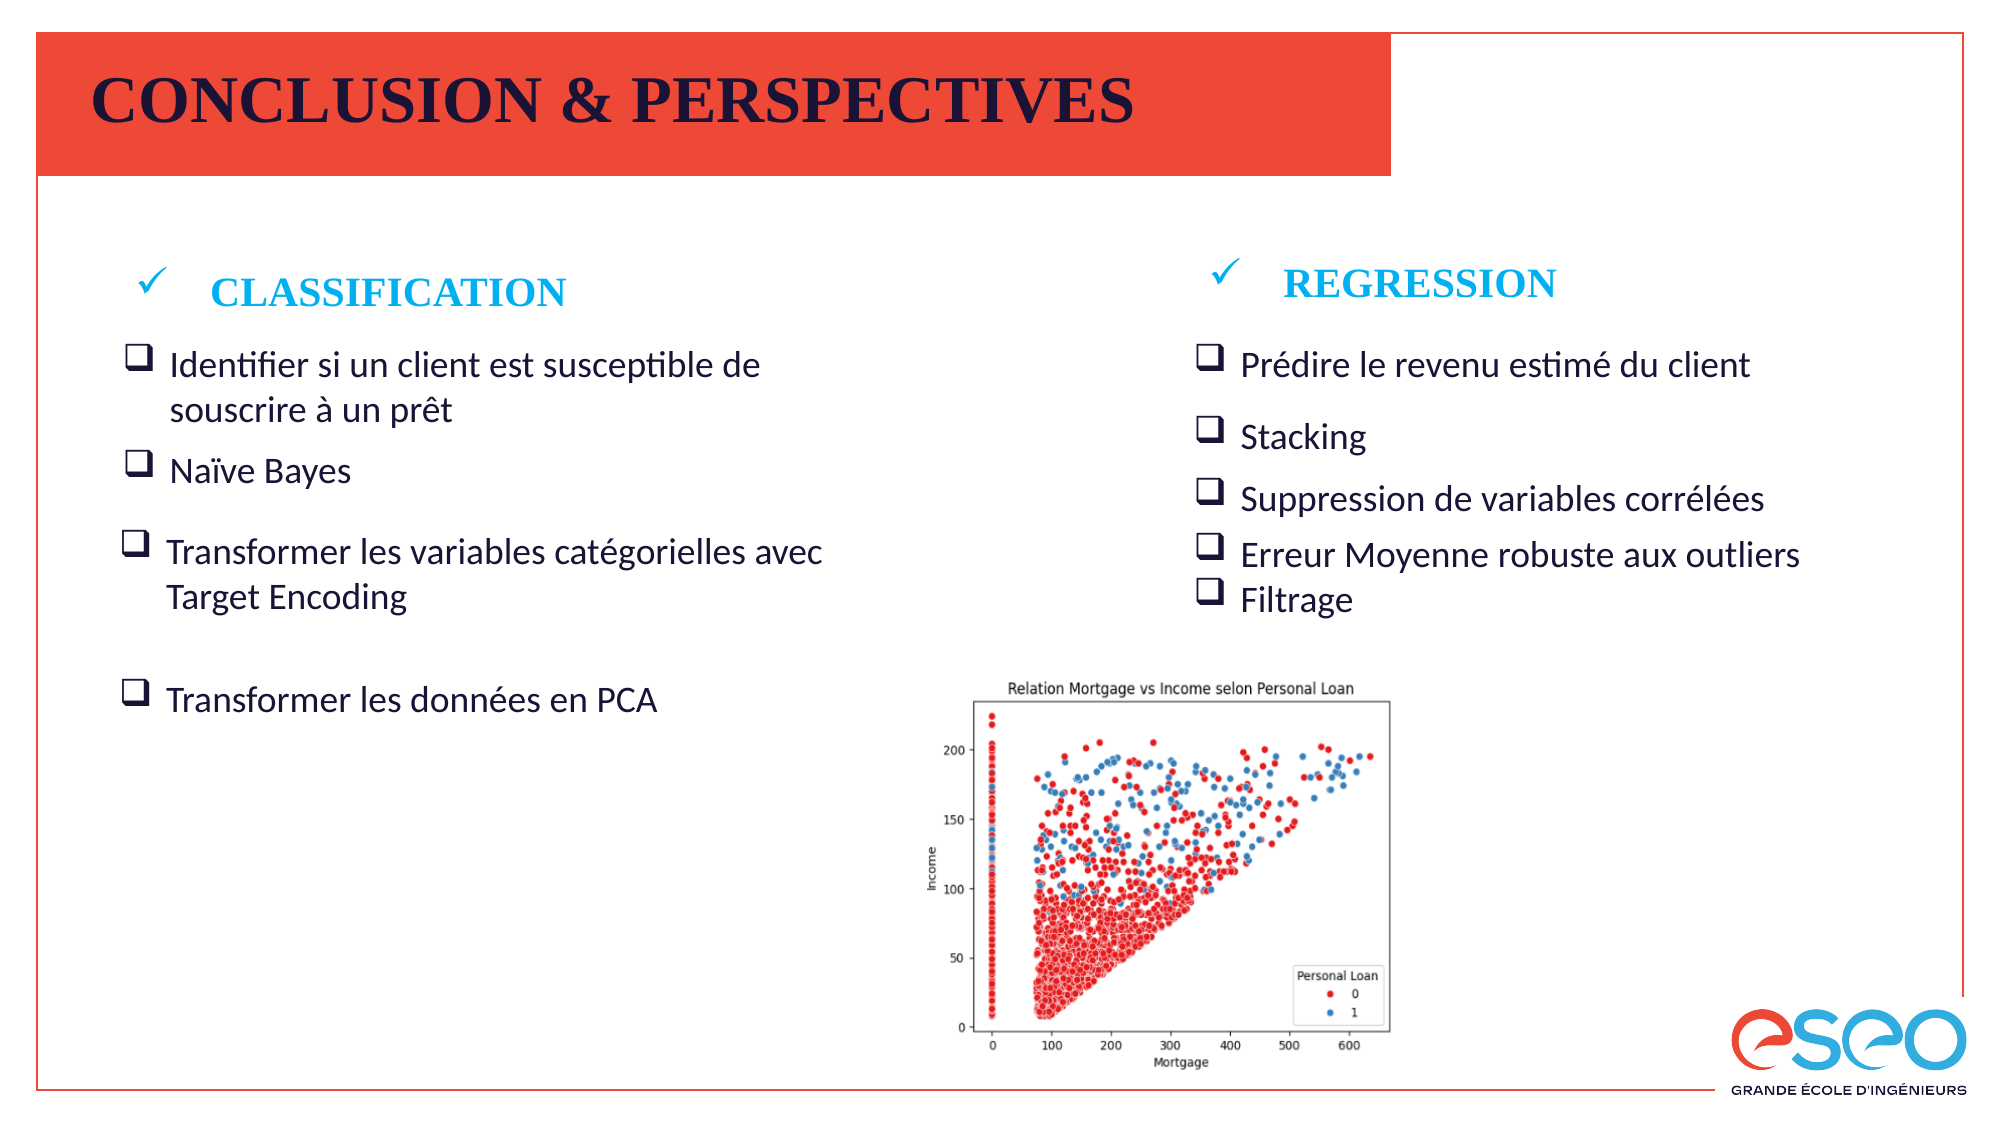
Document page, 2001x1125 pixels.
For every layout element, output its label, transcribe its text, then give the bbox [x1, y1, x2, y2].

picture [1670, 948, 2001, 1125]
picture [922, 659, 1407, 1071]
text_box Erreur Moyenne robuste aux outliers Filtrage [1178, 522, 1869, 627]
text_box CLASSIFICATION [120, 256, 888, 322]
text_box Transformer les données en PCA [104, 667, 874, 728]
text_box Naïve Bayes [107, 438, 877, 499]
list CONCLUSION & PERSPECTIVES [75, 57, 1234, 157]
text_box Suppression de variables corrélées [1178, 466, 1941, 527]
text_box Prédire le revenu estimé du client [1178, 332, 1822, 393]
text_box REGRESSION [1193, 247, 1988, 313]
text_box Transformer les variables catégorielles avec Target Encoding [104, 519, 874, 625]
text_box Identifier si un client est susceptible de souscrire à un prêt [107, 332, 877, 438]
text_box Stacking [1178, 404, 1948, 465]
